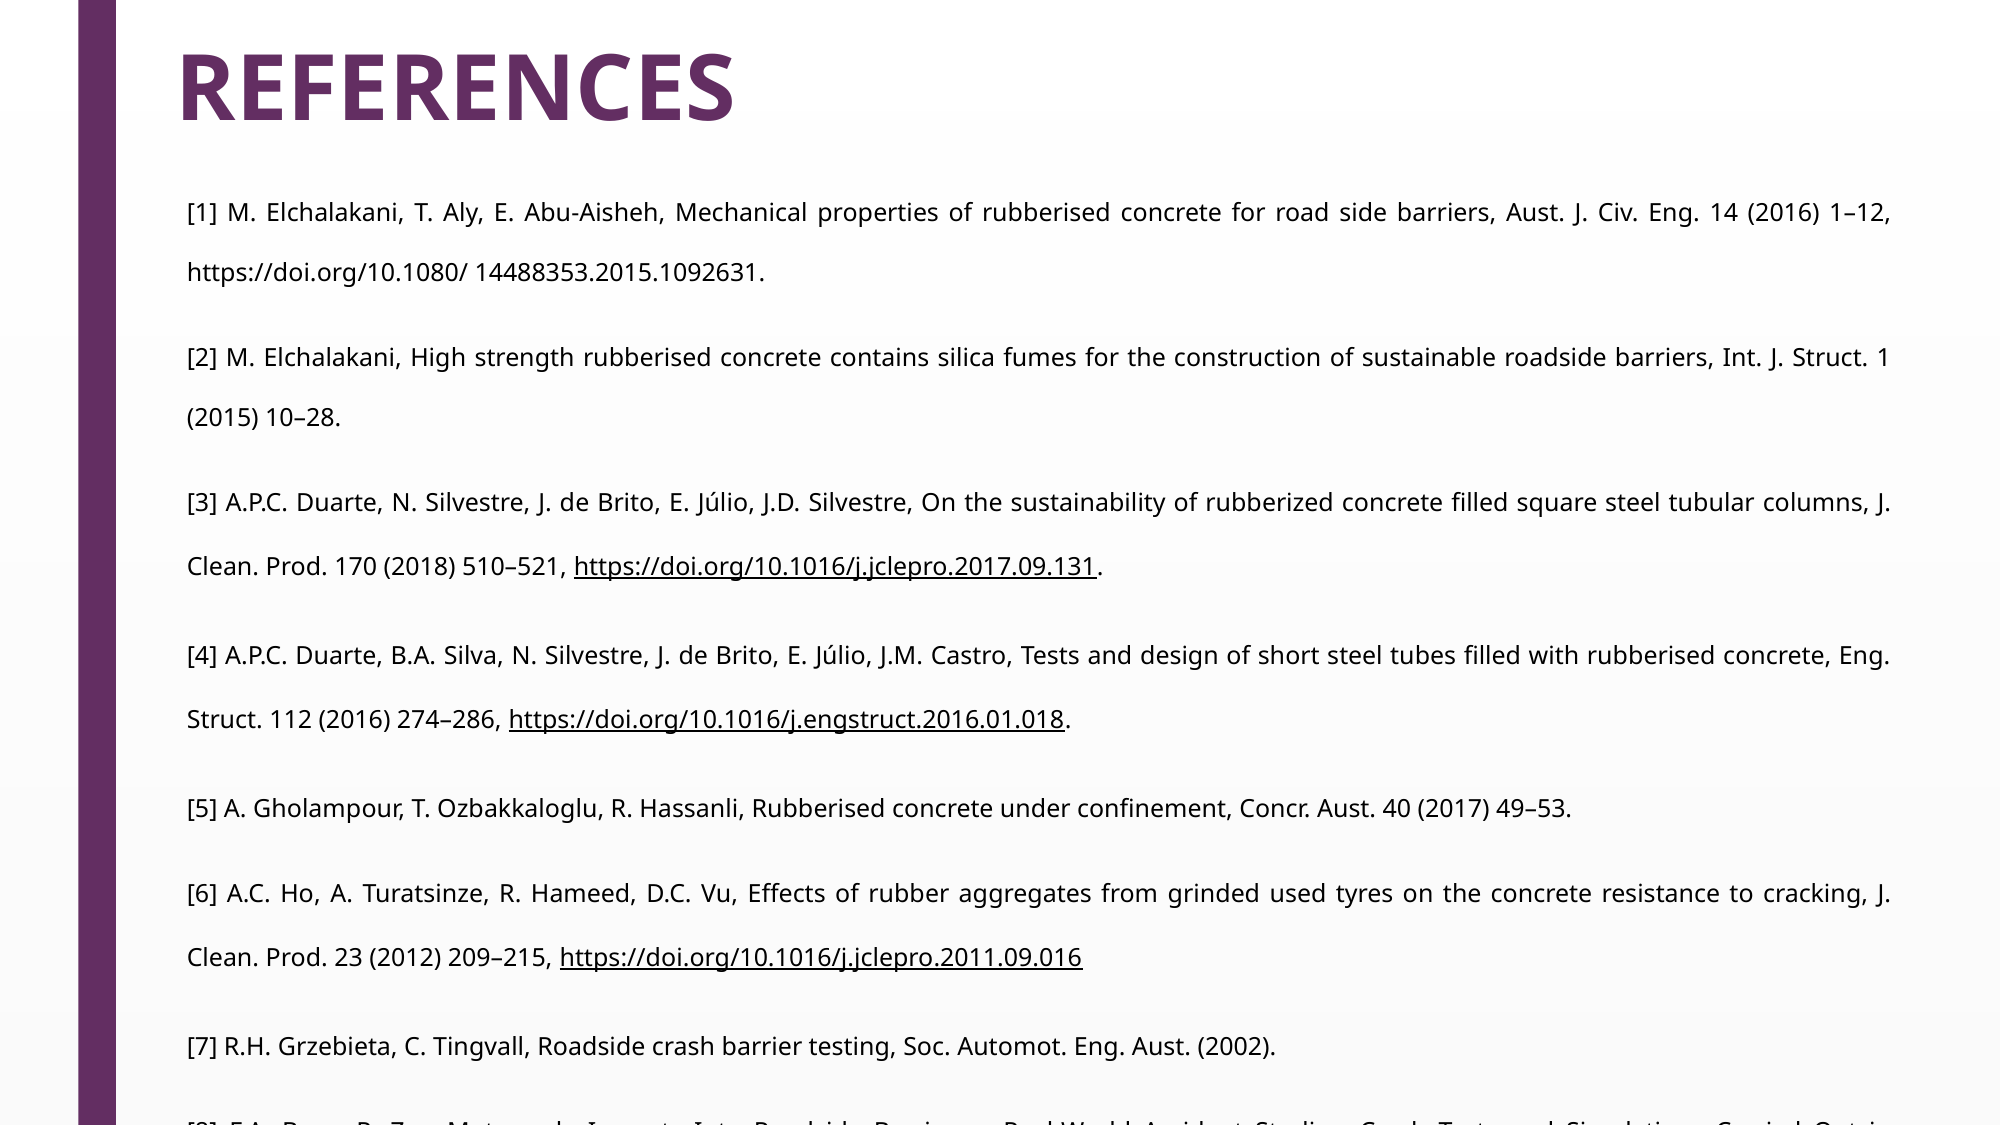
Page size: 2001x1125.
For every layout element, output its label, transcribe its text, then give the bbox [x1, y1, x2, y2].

list [1] M. Elchalakani, T. Aly, E. Abu-Aisheh, Mechanical properties of rubberised concrete for road side barriers, Aust. J. Civ. Eng. 14 (2016) 1–12, https://doi.org/10.1080/ 14488353.2015.1092631. [2] M. Elchalakani, High strength rubberised concrete contains silica fumes for the construction of sustainable roadside barriers, Int. J. Struct. 1 (2015) 10–28. [3] A.P.C. Duarte, N. Silvestre, J. de Brito, E. Júlio, J.D. Silvestre, On the sustainability of rubberized concrete filled square steel tubular columns, J. Clean. Prod. 170 (2018) 510–521, https://doi.org/10.1016/j.jclepro.2017.09.131. [4] A.P.C. Duarte, B.A. Silva, N. Silvestre, J. de Brito, E. Júlio, J.M. Castro, Tests and design of short steel tubes filled with rubberised concrete, Eng. Struct. 112 (2016) 274–286, https://doi.org/10.1016/j.engstruct.2016.01.018. [5] A. Gholampour, T. Ozbakkaloglu, R. Hassanli, Rubberised concrete under confinement, Concr. Aust. 40 (2017) 49–53. [6] A.C. Ho, A. Turatsinze, R. Hameed, D.C. Vu, Effects of rubber aggregates from grinded used tyres on the concrete resistance to cracking, J. Clean. Prod. 23 (2012) 209–215, https://doi.org/10.1016/j.jclepro.2011.09.016 [7] R.H. Grzebieta, C. Tingvall, Roadside crash barrier testing, Soc. Automot. Eng. Aust. (2002). [8] F.A. Berg, R. Zou Motorcycle Impacts Into Roadside Barriers – Real-World Accident Studies, Crash Tests and Simulations Carried Out in Germany and Australia, n.d. pp. 1–13. [171, 159, 1910, 1072]
title REFERENCES [160, 34, 1736, 108]
